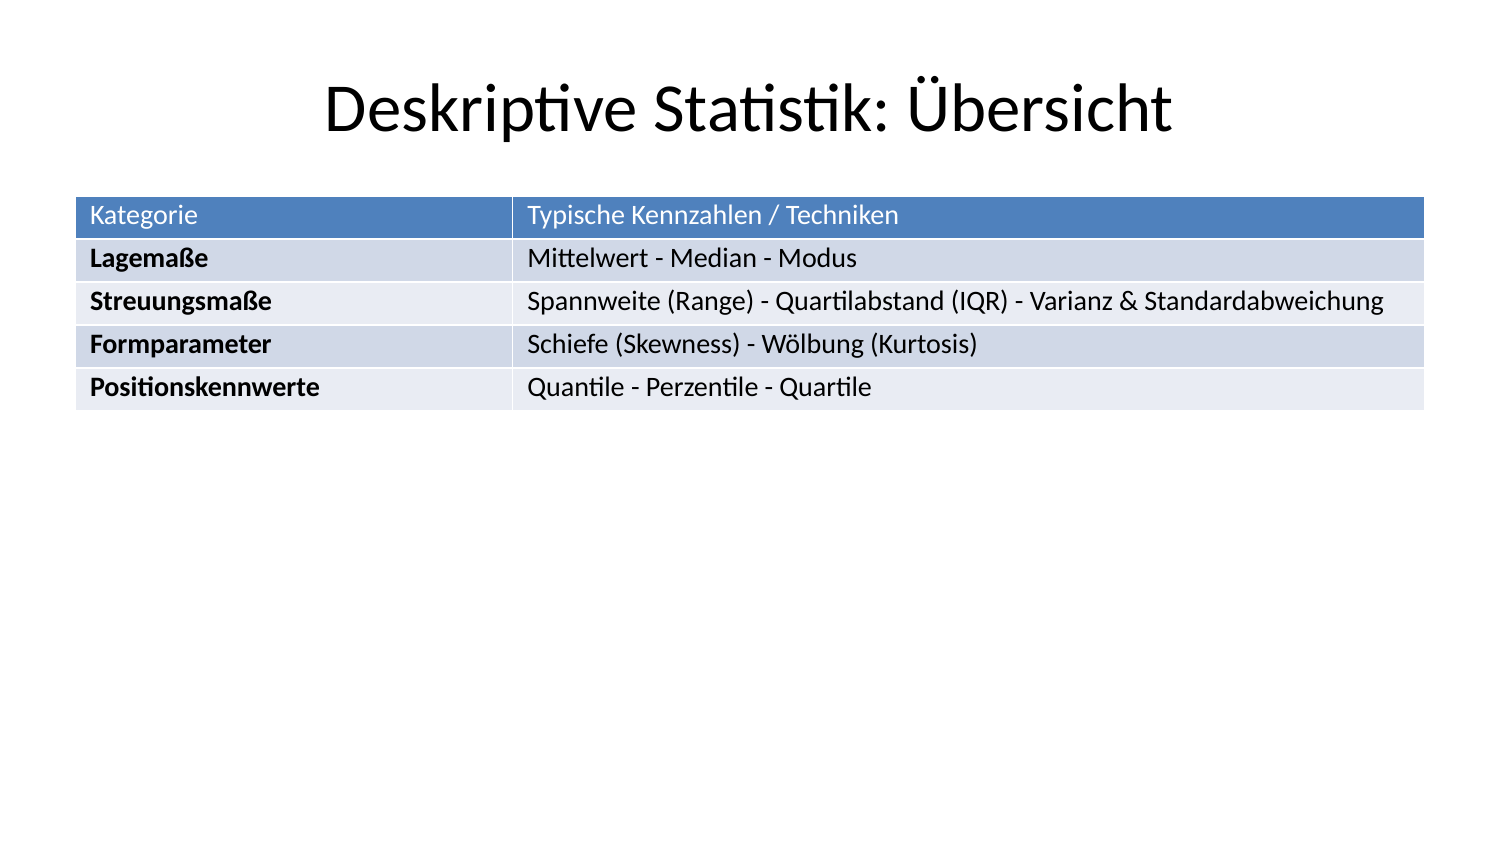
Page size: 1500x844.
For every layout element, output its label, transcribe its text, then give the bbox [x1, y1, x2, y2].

table_cell Spannweite (Range) - Quartilabstand (IQR) - Varianz & Standardabweichung [513, 283, 1424, 324]
table_cell Schiefe (Skewness) - Wölbung (Kurtosis) [513, 326, 1424, 367]
table_header Typische Kennzahlen / Techniken [513, 197, 1424, 238]
table_cell Streuungsmaße [76, 283, 512, 324]
table_header Kategorie [76, 197, 512, 238]
table_cell Lagemaße [76, 240, 512, 281]
table_cell Quantile - Perzentile - Quartile [513, 369, 1424, 410]
table_cell Formparameter [76, 326, 512, 367]
table_cell Mittelwert - Median - Modus [513, 240, 1424, 281]
table_cell Positionskennwerte [76, 369, 512, 410]
title Deskriptive Statistik: Übersicht [75, 33, 1425, 175]
